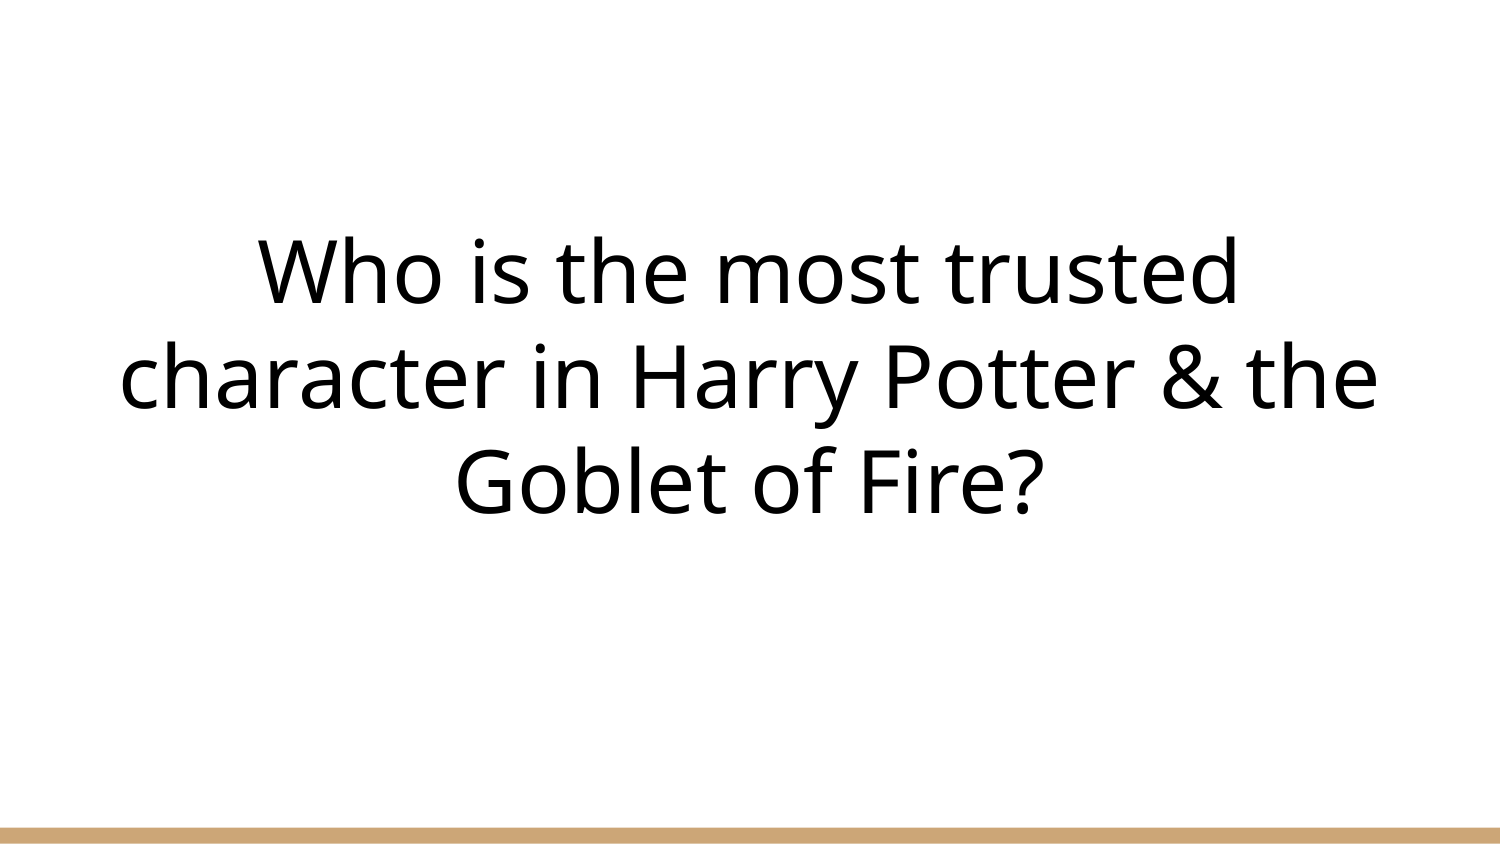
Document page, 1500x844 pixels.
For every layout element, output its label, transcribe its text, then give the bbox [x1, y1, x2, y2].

list Who is the most trusted character in Harry Potter & the Goblet of Fire? [51, 200, 1449, 752]
